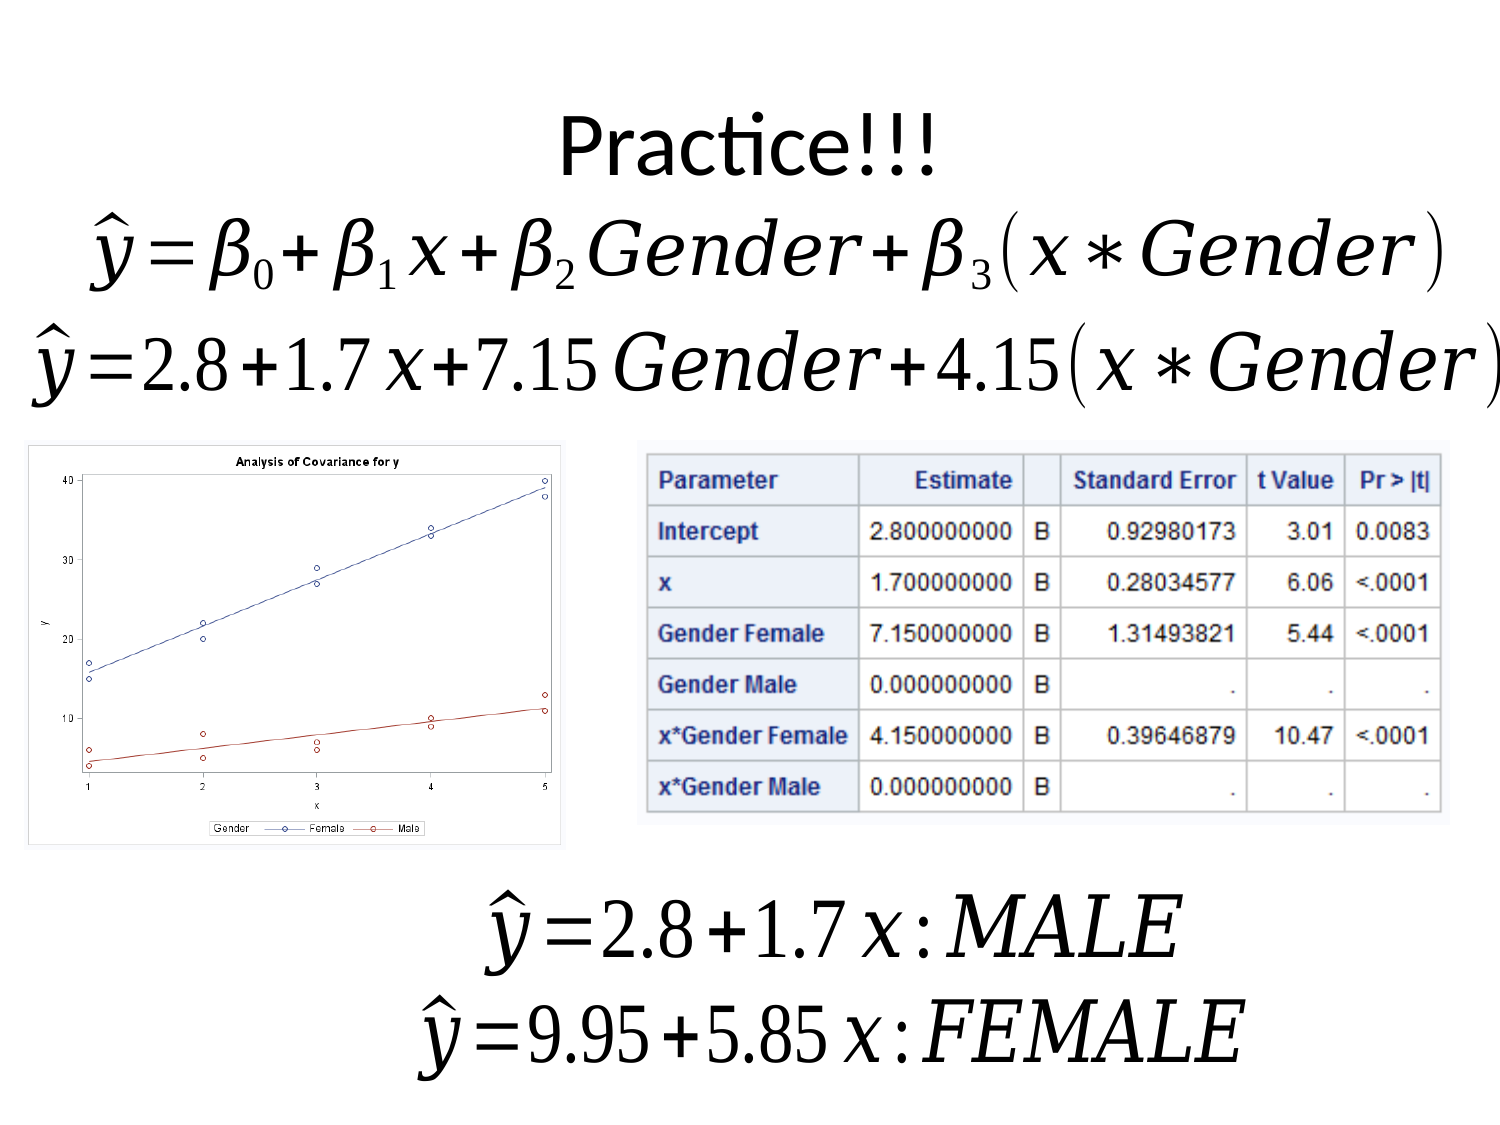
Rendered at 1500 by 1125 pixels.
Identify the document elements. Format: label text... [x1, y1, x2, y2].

picture [637, 440, 1451, 825]
picture [24, 440, 566, 851]
title Practice!!! [75, 45, 1425, 233]
